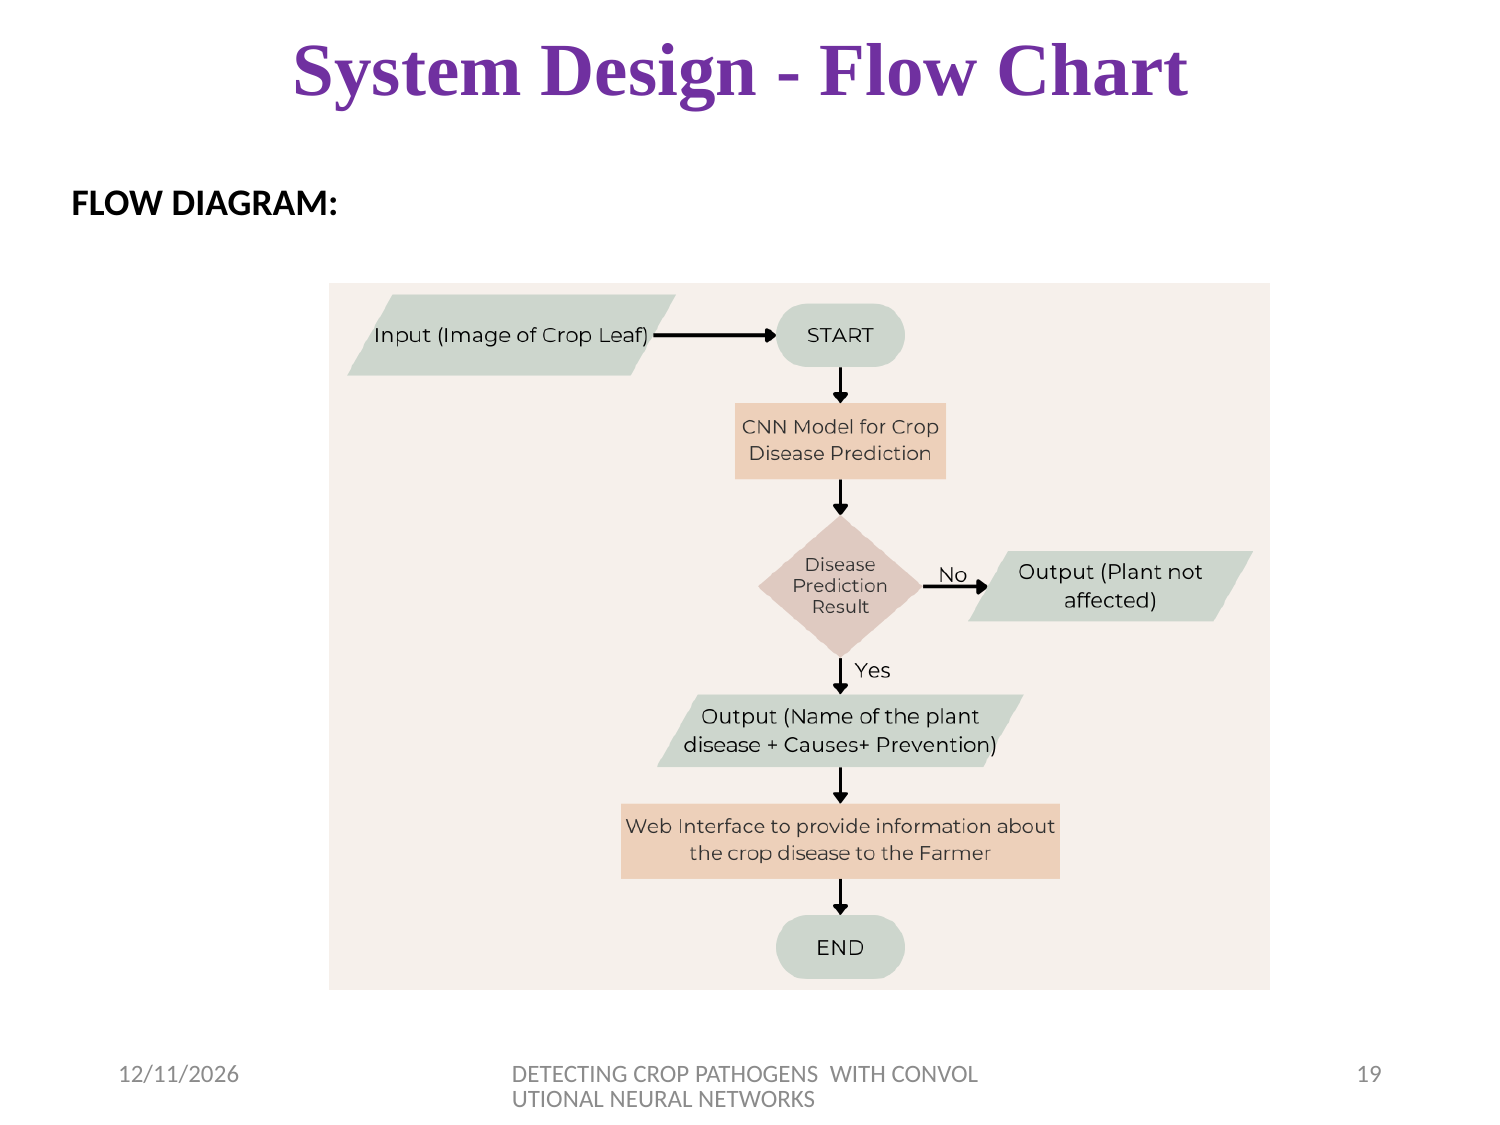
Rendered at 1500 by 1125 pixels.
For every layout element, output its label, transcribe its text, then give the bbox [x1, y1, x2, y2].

title System Design - Flow Chart [103, 27, 1397, 115]
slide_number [103, 1042, 441, 1103]
text_box FLOW DIAGRAM: [56, 170, 1023, 231]
slide_number 19 [1059, 1042, 1397, 1103]
picture [329, 283, 1270, 990]
footer DETECTING CROP PATHOGENS WITH CONVOLUTIONAL NEURAL NETWORKS [496, 1042, 1004, 1103]
